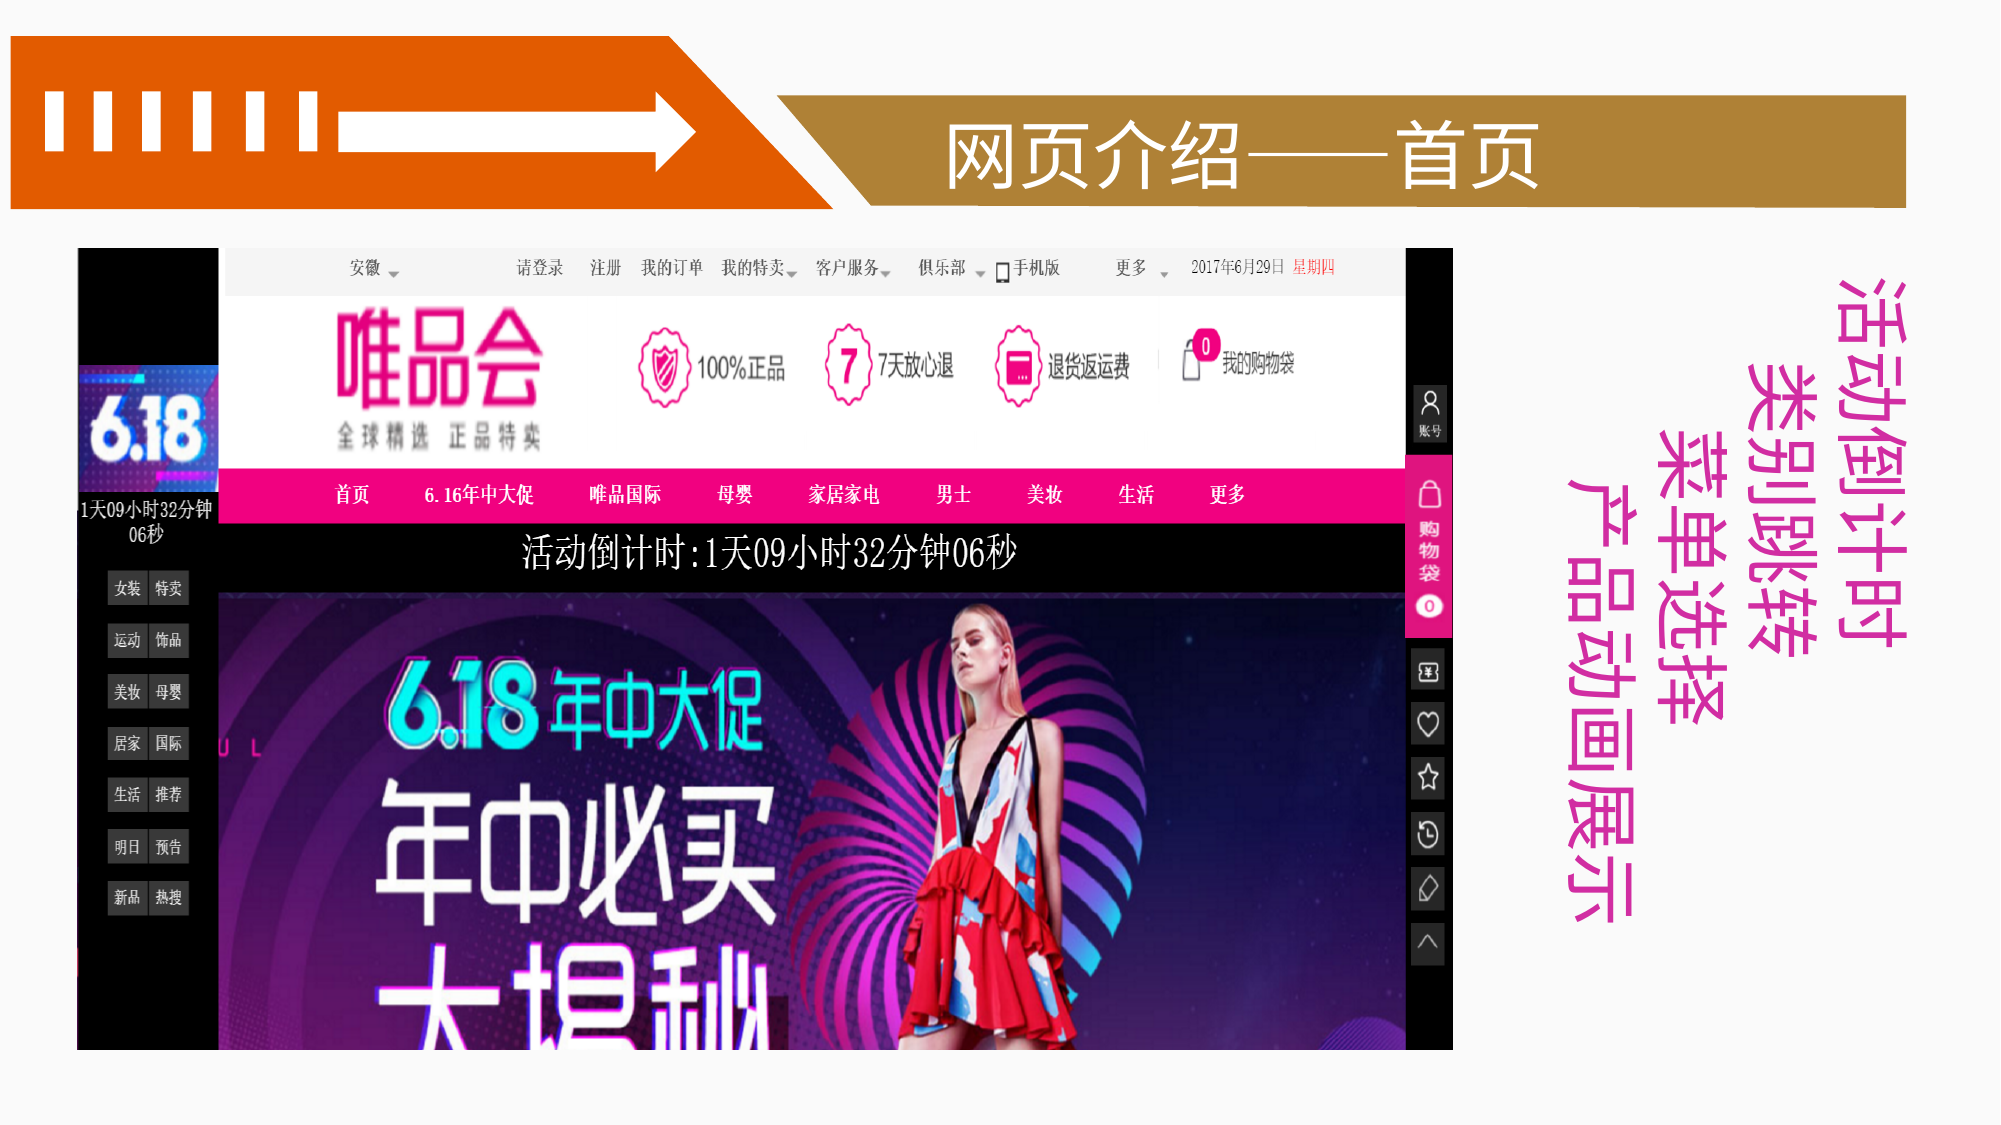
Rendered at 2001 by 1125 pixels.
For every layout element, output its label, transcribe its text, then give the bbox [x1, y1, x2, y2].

text_box [44, 90, 65, 152]
text_box 活动倒计时 类别跳转 菜单选择 产品动画展示 [1533, 260, 1928, 985]
text_box [93, 90, 113, 152]
text_box [141, 90, 162, 152]
text_box [245, 90, 265, 152]
picture [77, 248, 1454, 1050]
text_box 网页介绍——首页 [928, 101, 1773, 207]
text_box [774, 94, 1908, 209]
text_box [192, 90, 212, 152]
text_box [337, 88, 698, 175]
text_box [298, 90, 319, 152]
text_box [9, 35, 836, 211]
